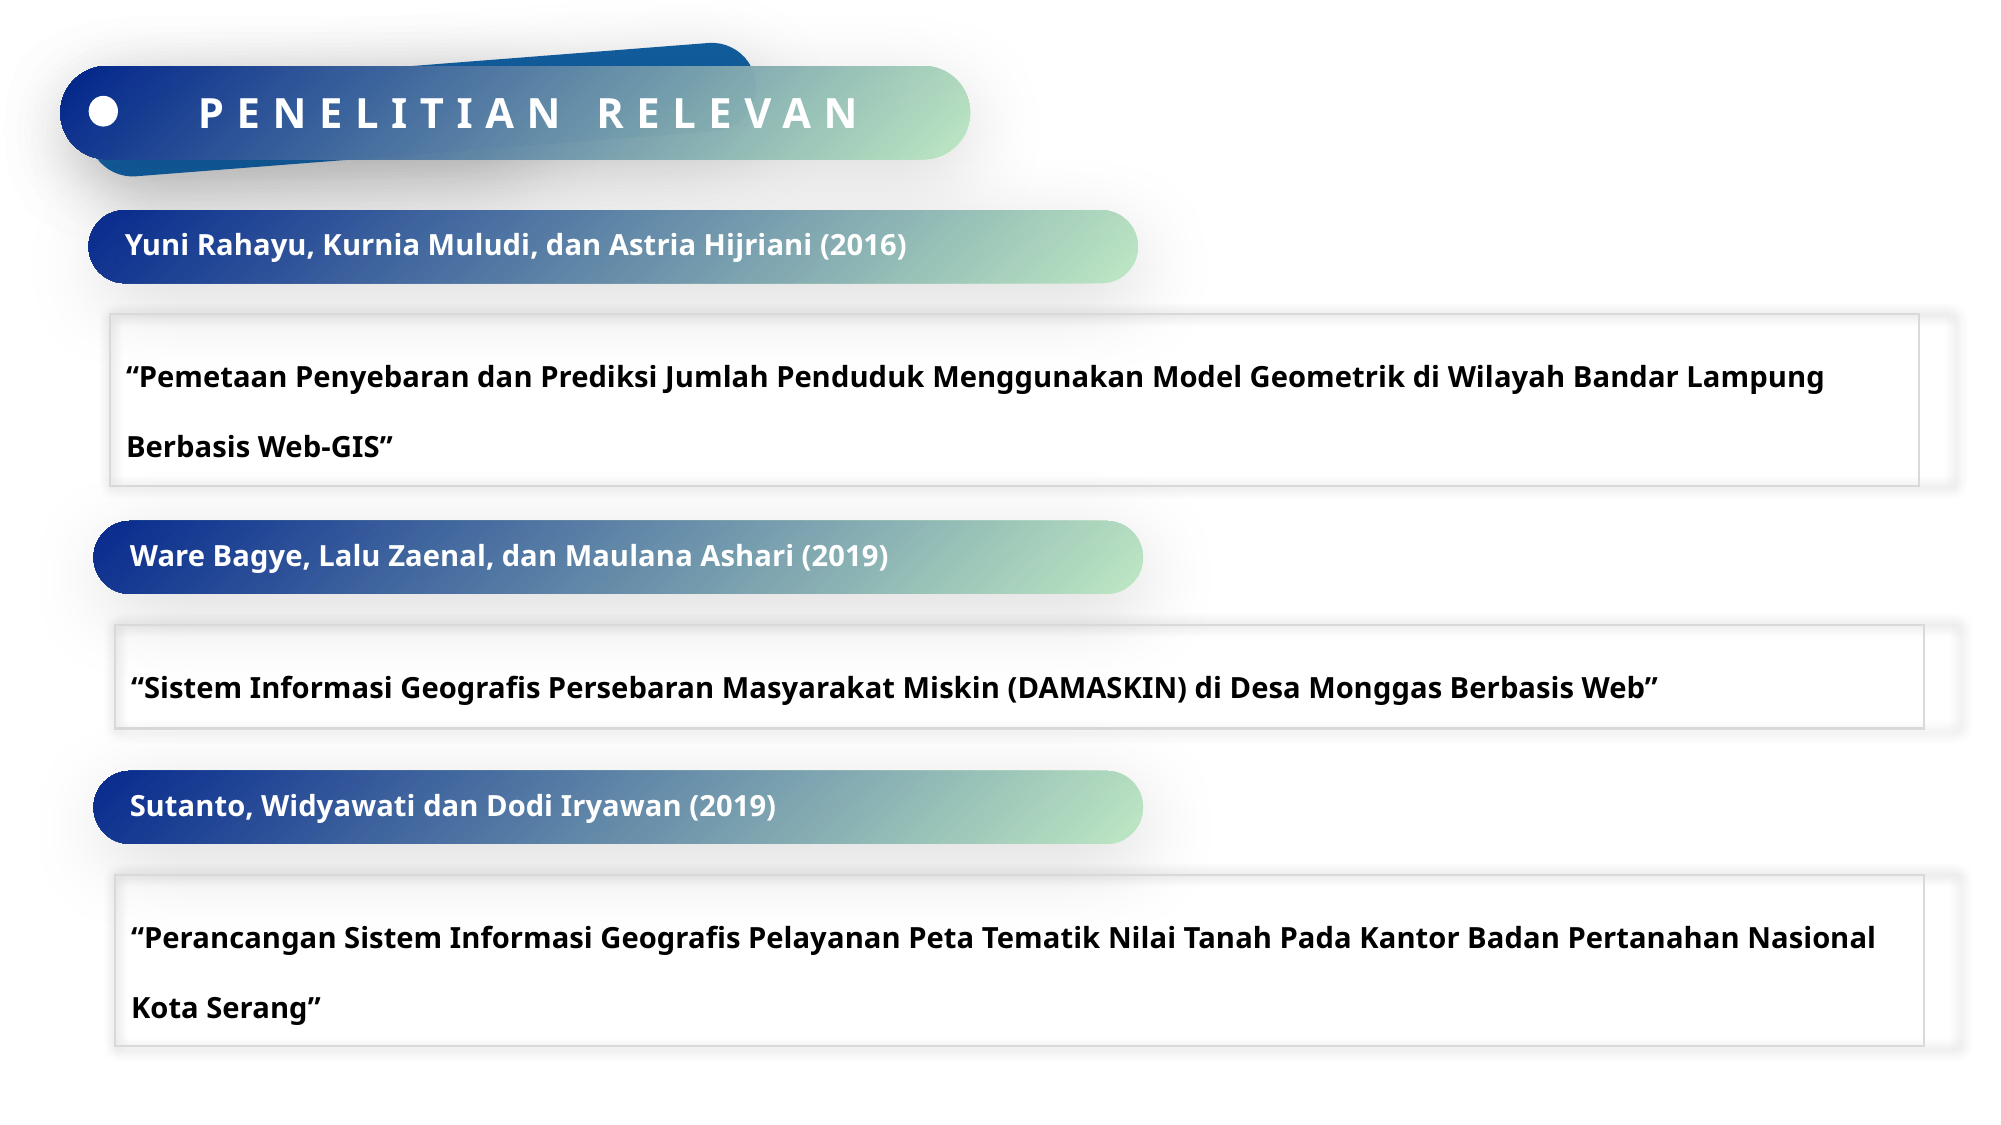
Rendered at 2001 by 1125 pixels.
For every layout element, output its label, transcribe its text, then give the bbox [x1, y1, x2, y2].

text_box [115, 624, 1925, 729]
text_box Sutanto, Widyawati dan Dodi Iryawan (2019) [115, 780, 1115, 830]
text_box [110, 313, 1919, 486]
text_box Ware Bagye, Lalu Zaenal, dan Maulana Ashari (2019) [115, 530, 1115, 580]
text_box [92, 519, 1145, 595]
text_box [115, 874, 1925, 1047]
text_box Yuni Rahayu, Kurnia Muludi, dan Astria Hijriani (2016) [110, 219, 1110, 269]
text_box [60, 66, 971, 160]
text_box [592, 41, 740, 51]
text_box [87, 209, 1140, 285]
text_box [92, 769, 1145, 845]
